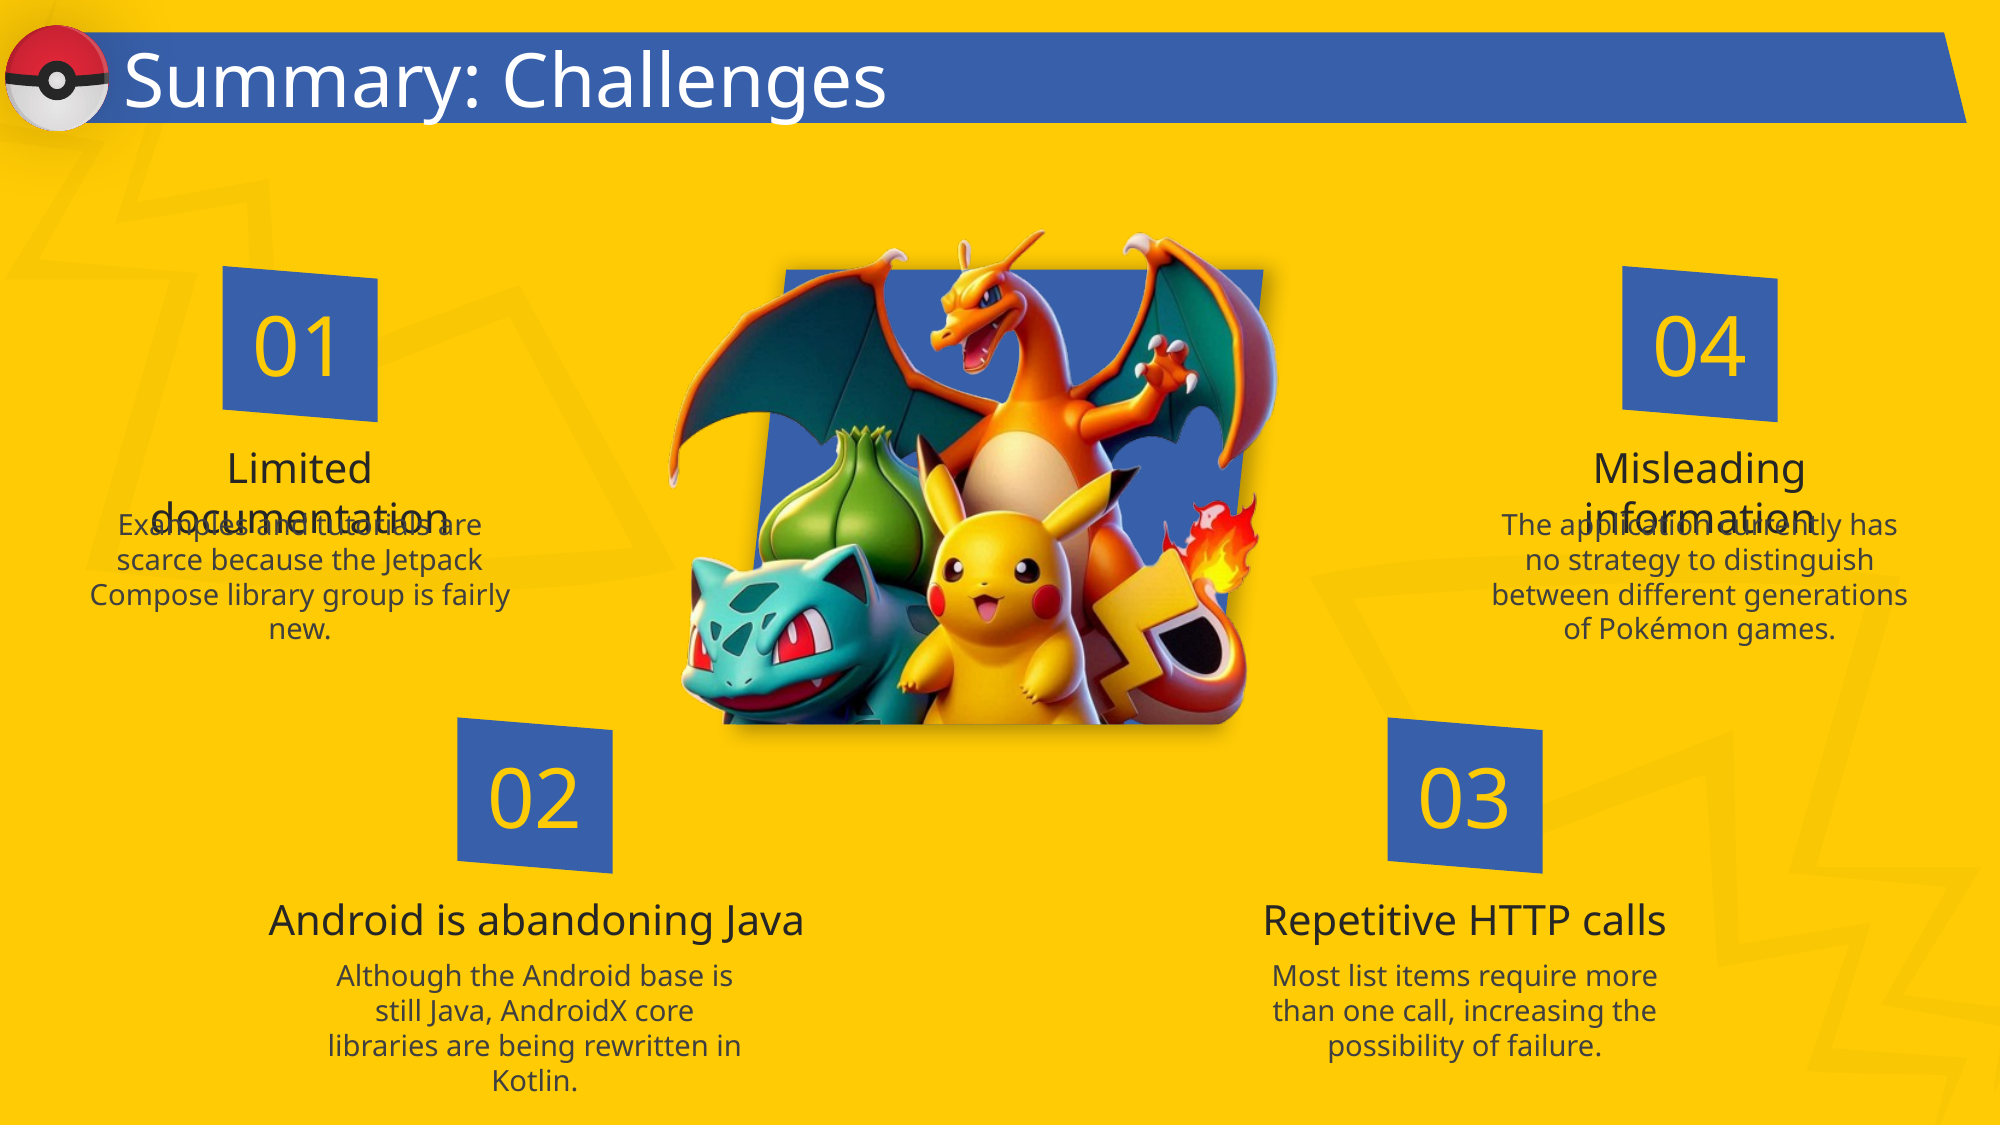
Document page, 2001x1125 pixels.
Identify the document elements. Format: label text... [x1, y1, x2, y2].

text_box Android is abandoning Java [250, 886, 824, 952]
picture [660, 223, 1282, 807]
text_box [457, 853, 613, 874]
text_box [457, 717, 613, 737]
text_box The application currently has no strategy to distinguish between different generations of Pokémon games. [1470, 498, 1929, 654]
text_box [1622, 265, 1778, 286]
text_box [1387, 853, 1543, 874]
title Summary: Challenges [108, 41, 2000, 114]
text_box [1387, 717, 1543, 737]
text_box 01 [213, 286, 387, 401]
text_box Misleading information [1467, 434, 1933, 550]
text_box [222, 401, 378, 423]
text_box [222, 265, 378, 286]
text_box 02 [448, 737, 622, 853]
text_box Although the Android base is still Java, AndroidX core libraries are being rewritten in Kotlin. [305, 950, 764, 1105]
text_box Examples and tutorials are scarce because the Jetpack Compose library group is fairly new. [70, 498, 530, 654]
text_box Repetitive HTTP calls [1232, 886, 1698, 952]
text_box Most list items require more than one call, increasing the possibility of failure. [1235, 950, 1695, 1070]
text_box Limited documentation [67, 434, 533, 550]
text_box 04 [1613, 286, 1787, 401]
text_box 03 [1378, 737, 1552, 853]
text_box [1622, 401, 1778, 423]
